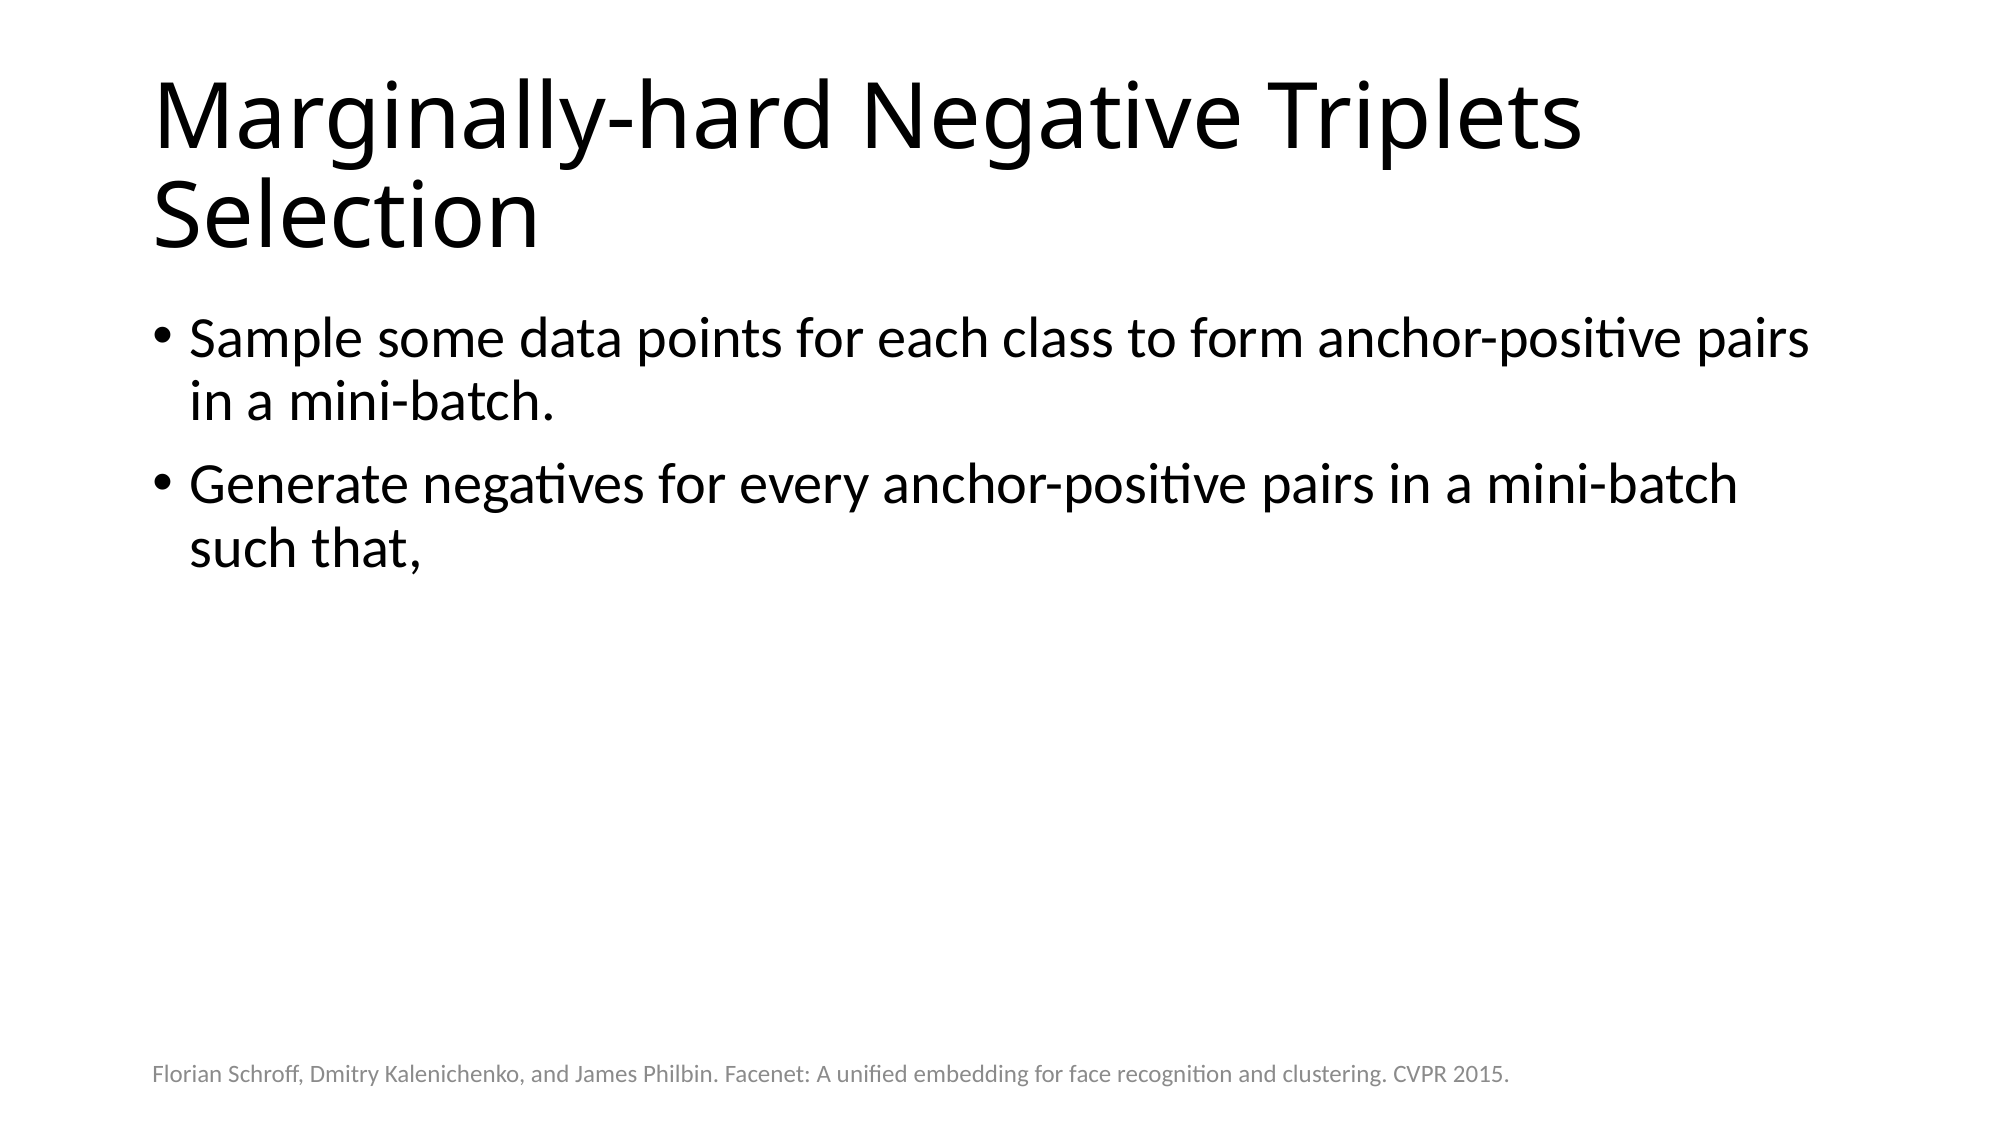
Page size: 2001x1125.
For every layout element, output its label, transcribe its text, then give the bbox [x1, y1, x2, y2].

footer Florian Schroff, Dmitry Kalenichenko, and James Philbin. Facenet: A unified embedding for face recognition and clustering. CVPR 2015. [137, 1042, 1863, 1103]
title Marginally-hard Negative Triplets Selection [137, 59, 1863, 278]
